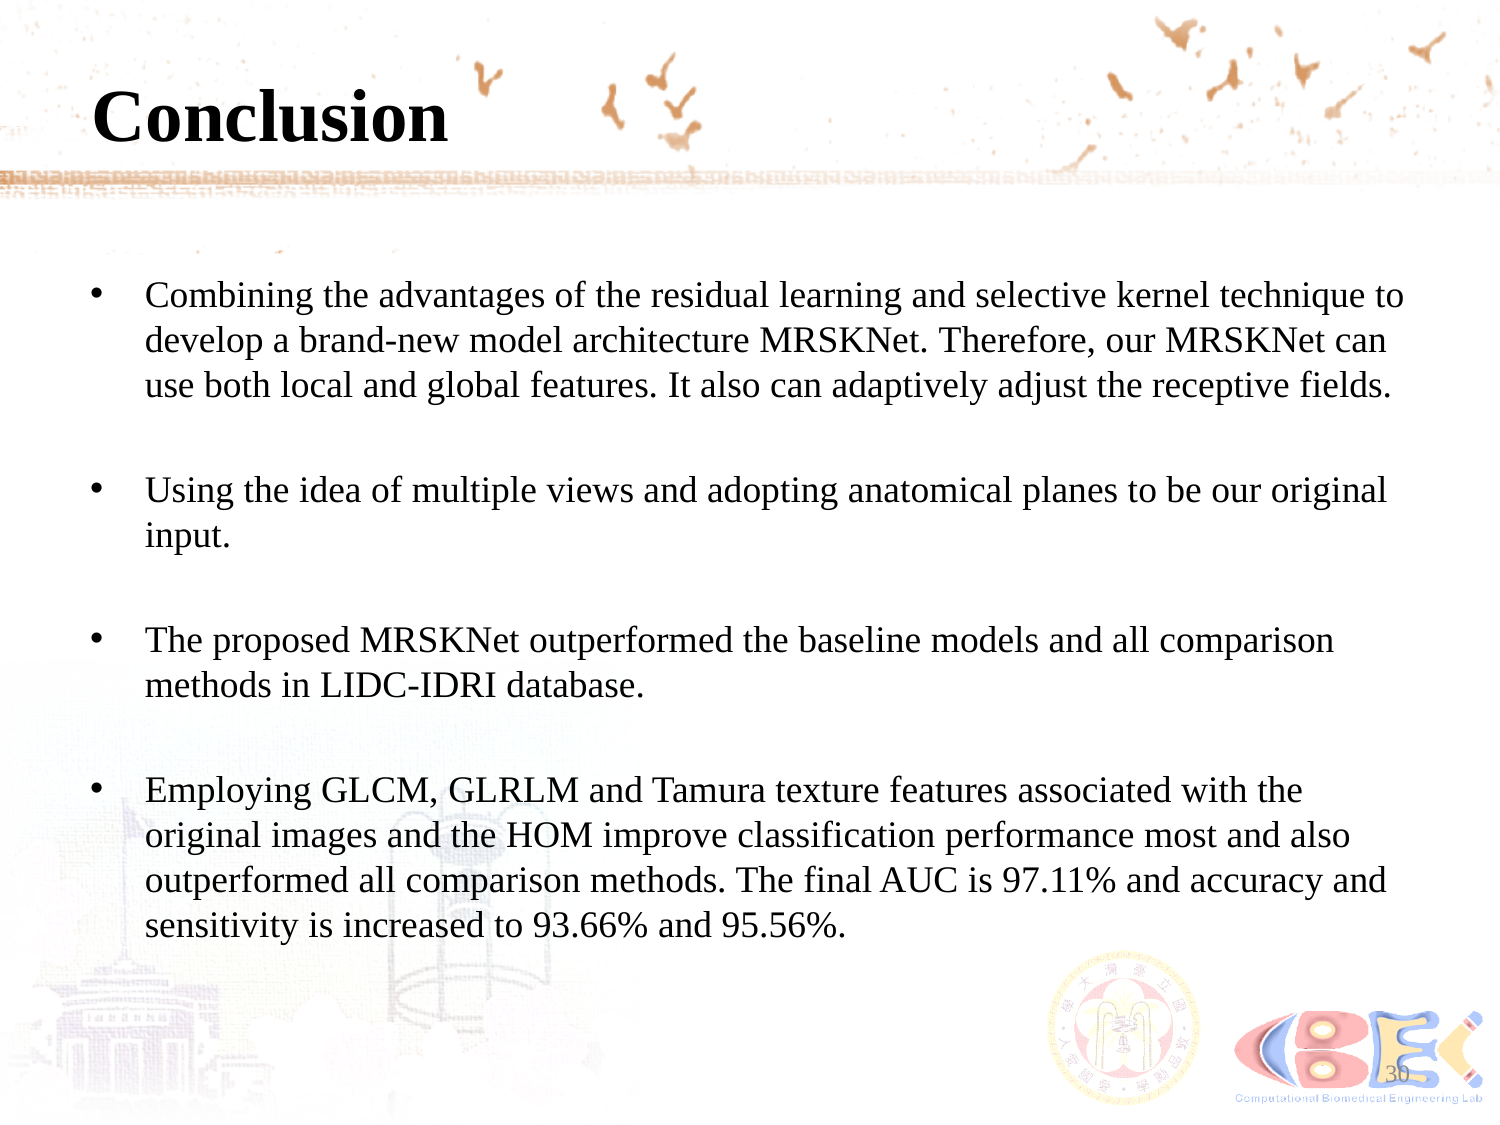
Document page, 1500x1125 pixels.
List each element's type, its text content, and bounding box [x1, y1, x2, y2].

list Combining the advantages of the residual learning and selective kernel technique to develop a brand-new model architecture MRSKNet. Therefore, our MRSKNet can use both local and global features. It also can adaptively adjust the receptive fields. Using the idea of multiple views and adopting anatomical planes to be our original input. The proposed MRSKNet outperformed the baseline models and all comparison methods in LIDC-IDRI database. Employing GLCM, GLRLM and Tamura texture features associated with the original images and the HOM improve classification performance most and also outperformed all comparison methods. The final AUC is 97.11% and accuracy and sensitivity is increased to 93.66% and 95.56%. [75, 262, 1425, 1005]
picture [1234, 1011, 1483, 1105]
slide_number 30 [1074, 1042, 1425, 1103]
title Conclusion [76, 17, 1427, 205]
